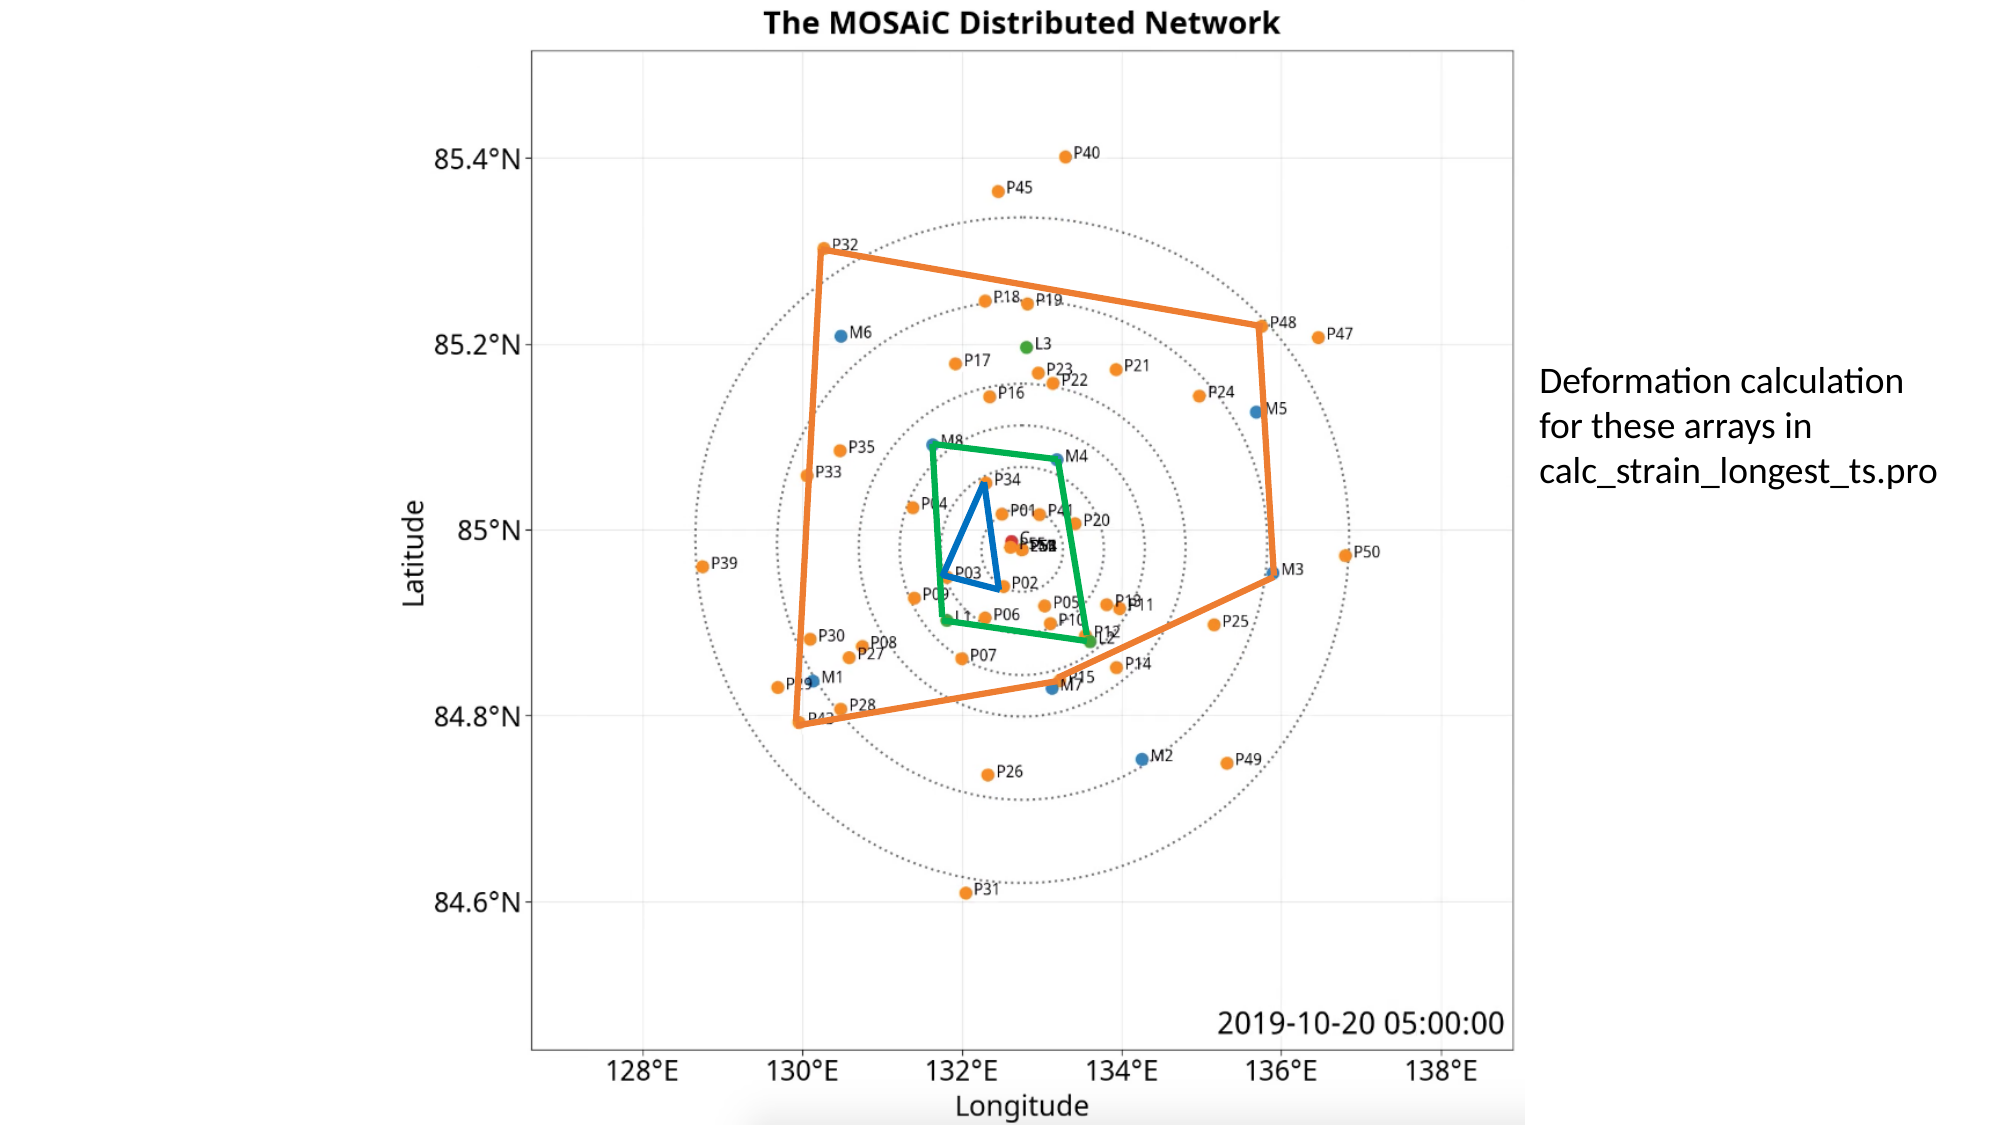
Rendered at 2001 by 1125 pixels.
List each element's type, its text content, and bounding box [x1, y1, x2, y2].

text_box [795, 249, 821, 681]
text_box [942, 574, 984, 590]
text_box Deformation calculation for these arrays in calc_strain_longest_ts.pro [1525, 348, 1963, 498]
picture [398, 0, 1525, 1125]
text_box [943, 443, 1058, 460]
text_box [1057, 576, 1274, 678]
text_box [821, 249, 1263, 327]
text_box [795, 681, 1058, 726]
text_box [932, 443, 943, 617]
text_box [1057, 459, 1087, 576]
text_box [1258, 326, 1274, 576]
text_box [942, 482, 984, 574]
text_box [984, 482, 999, 590]
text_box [942, 620, 1057, 641]
